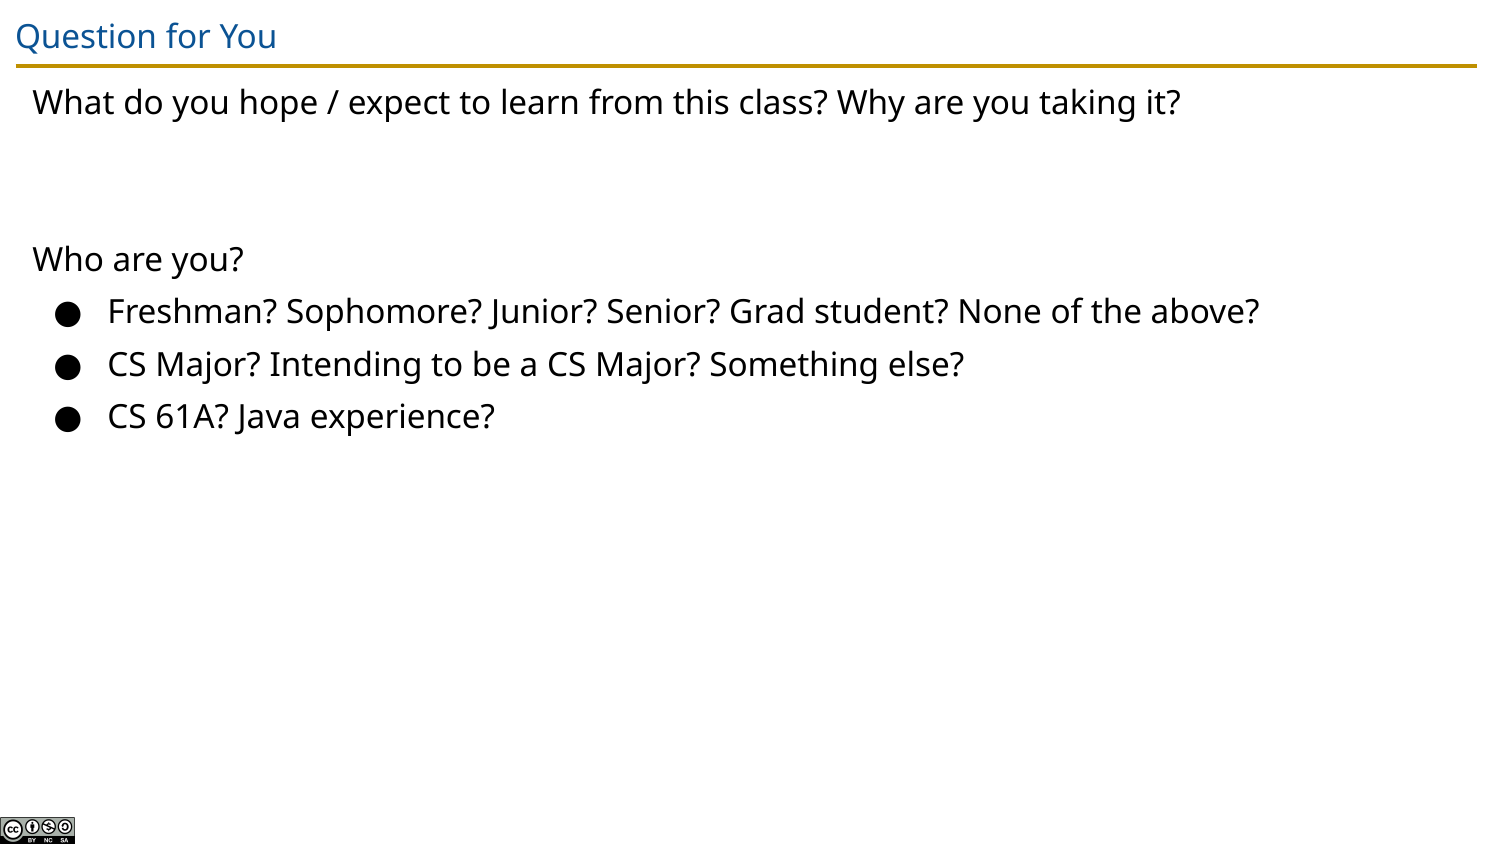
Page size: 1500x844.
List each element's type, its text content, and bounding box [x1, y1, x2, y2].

title Question for You [0, 0, 1398, 65]
list What do you hope / expect to learn from this class? Why are you taking it? Who are you? Freshman? Sophomore? Junior? Senior? Grad student? None of the above? CS Major? Intending to be a CS Major? Something else? CS 61A? Java experience? [17, 65, 1416, 677]
picture [0, 817, 75, 844]
